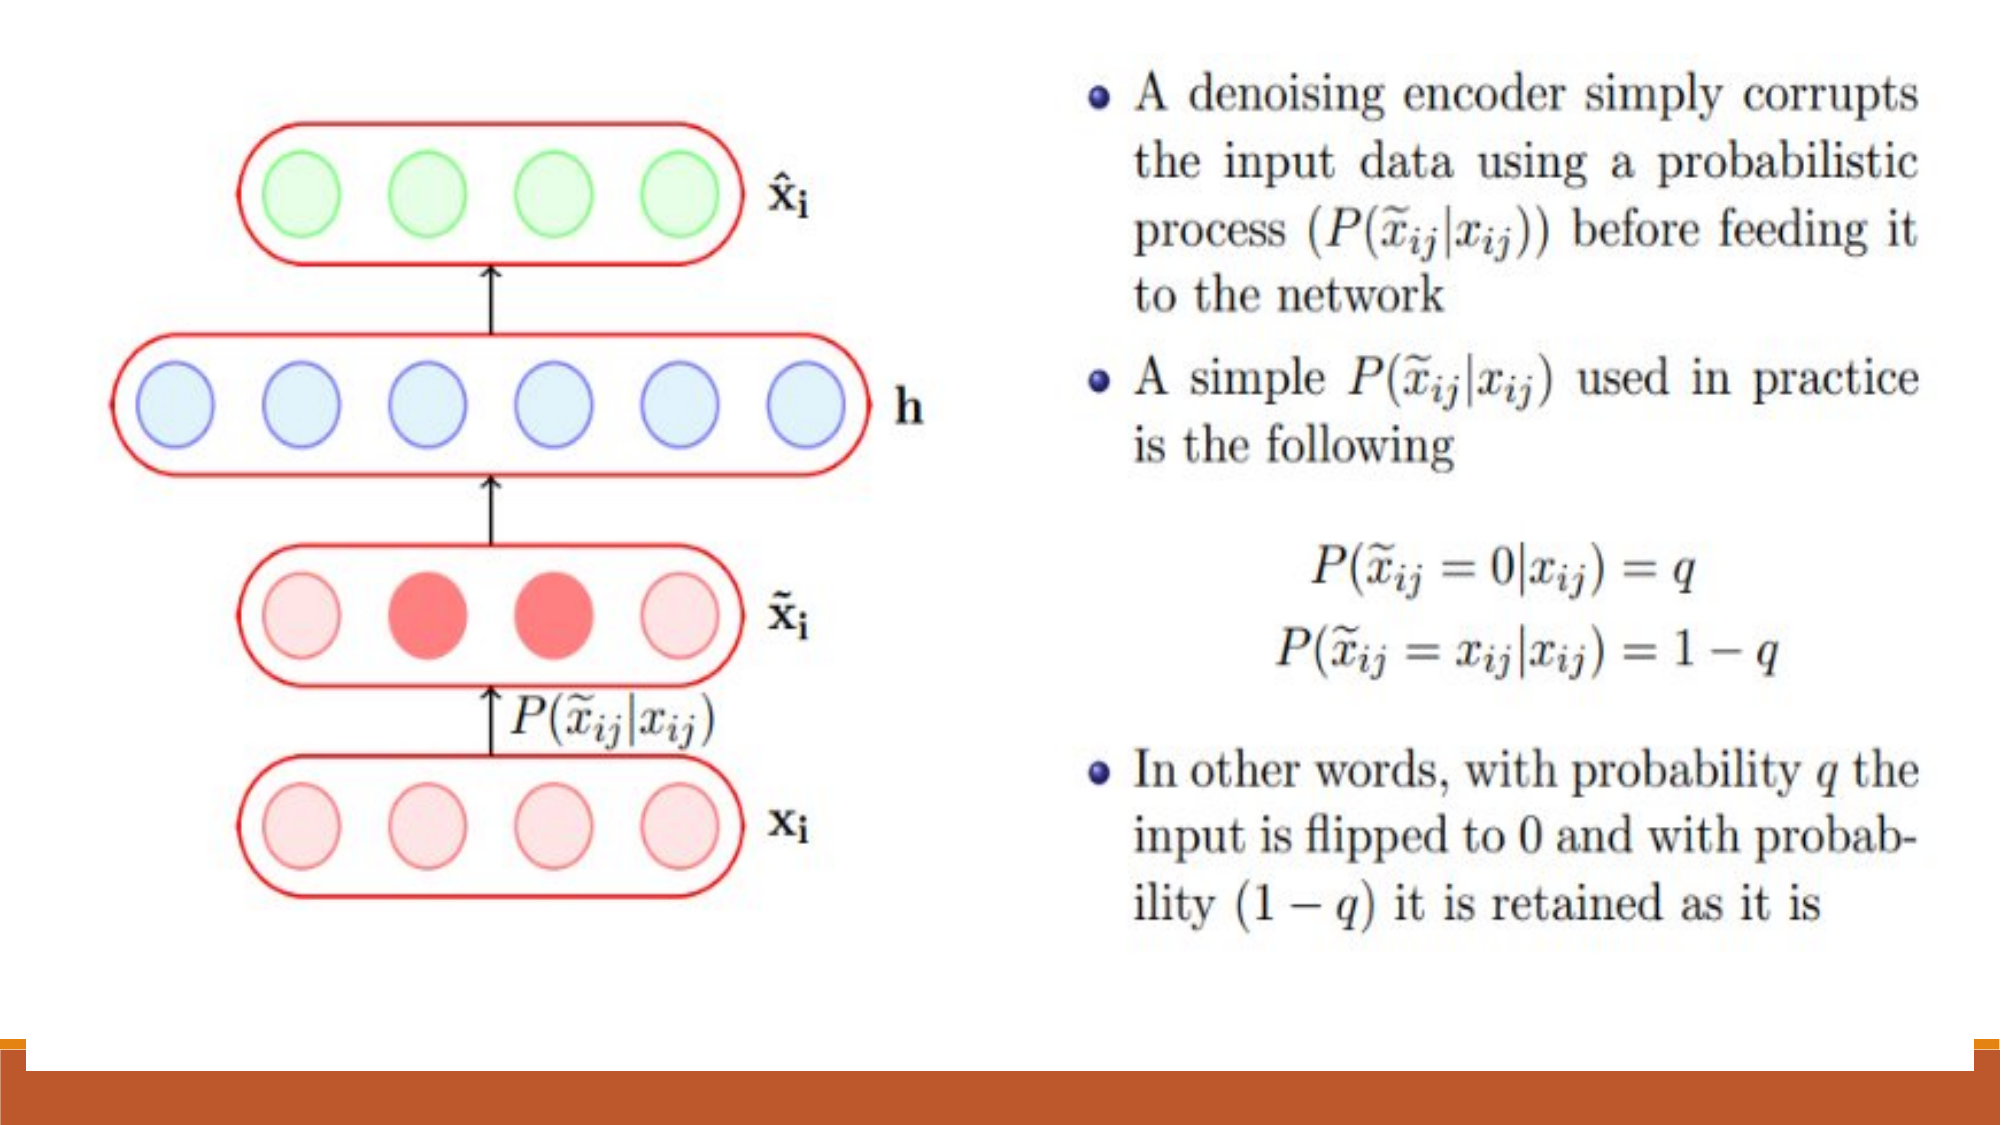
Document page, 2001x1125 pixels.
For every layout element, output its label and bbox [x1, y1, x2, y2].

picture [26, 53, 1974, 1072]
